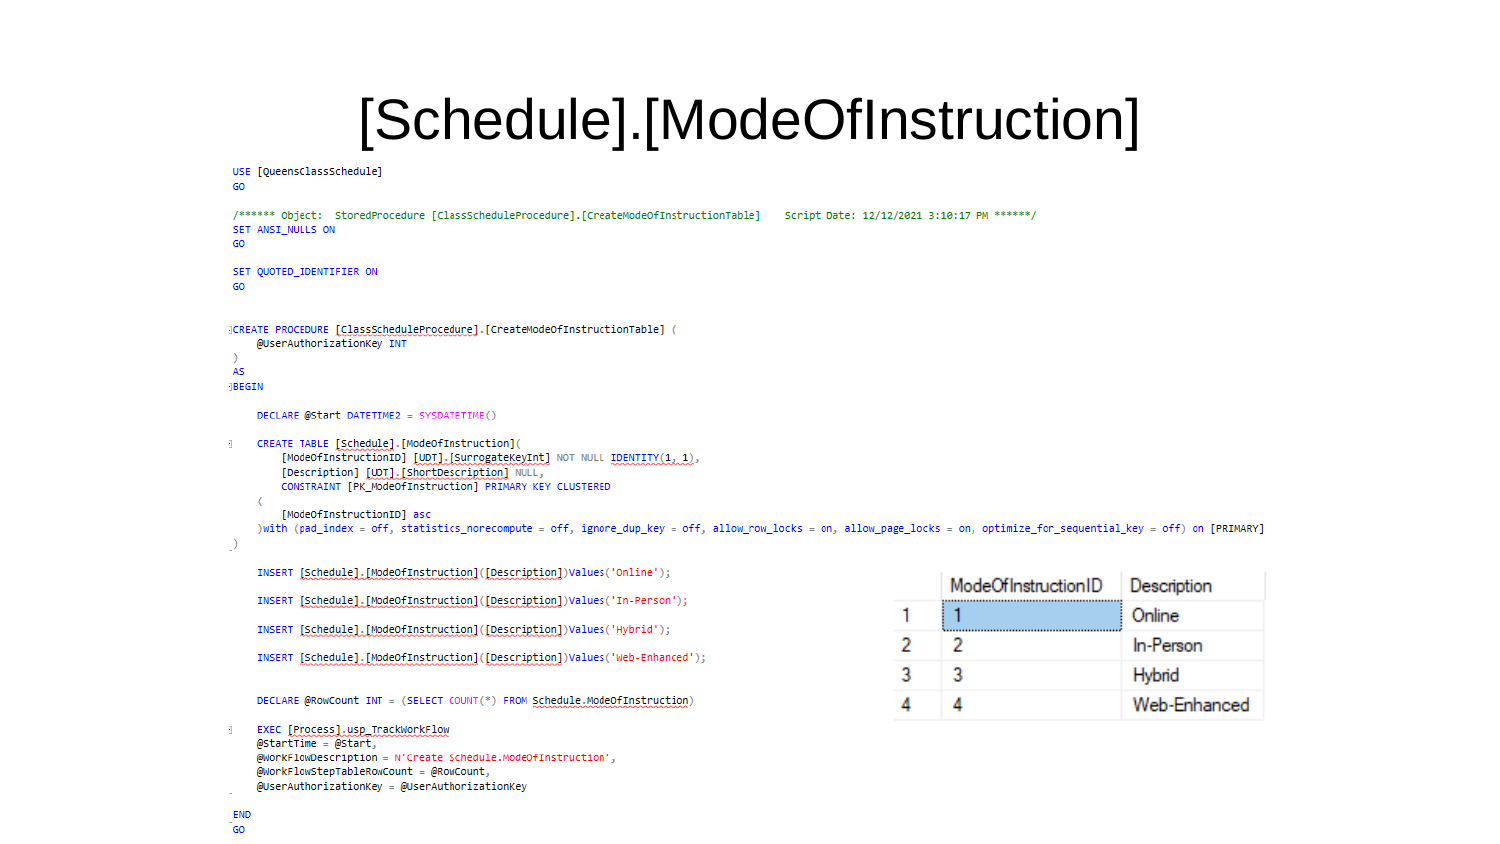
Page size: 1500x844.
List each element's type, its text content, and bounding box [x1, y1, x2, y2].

title [Schedule].[ModeOfInstruction] [51, 72, 1449, 167]
picture [229, 166, 1271, 839]
